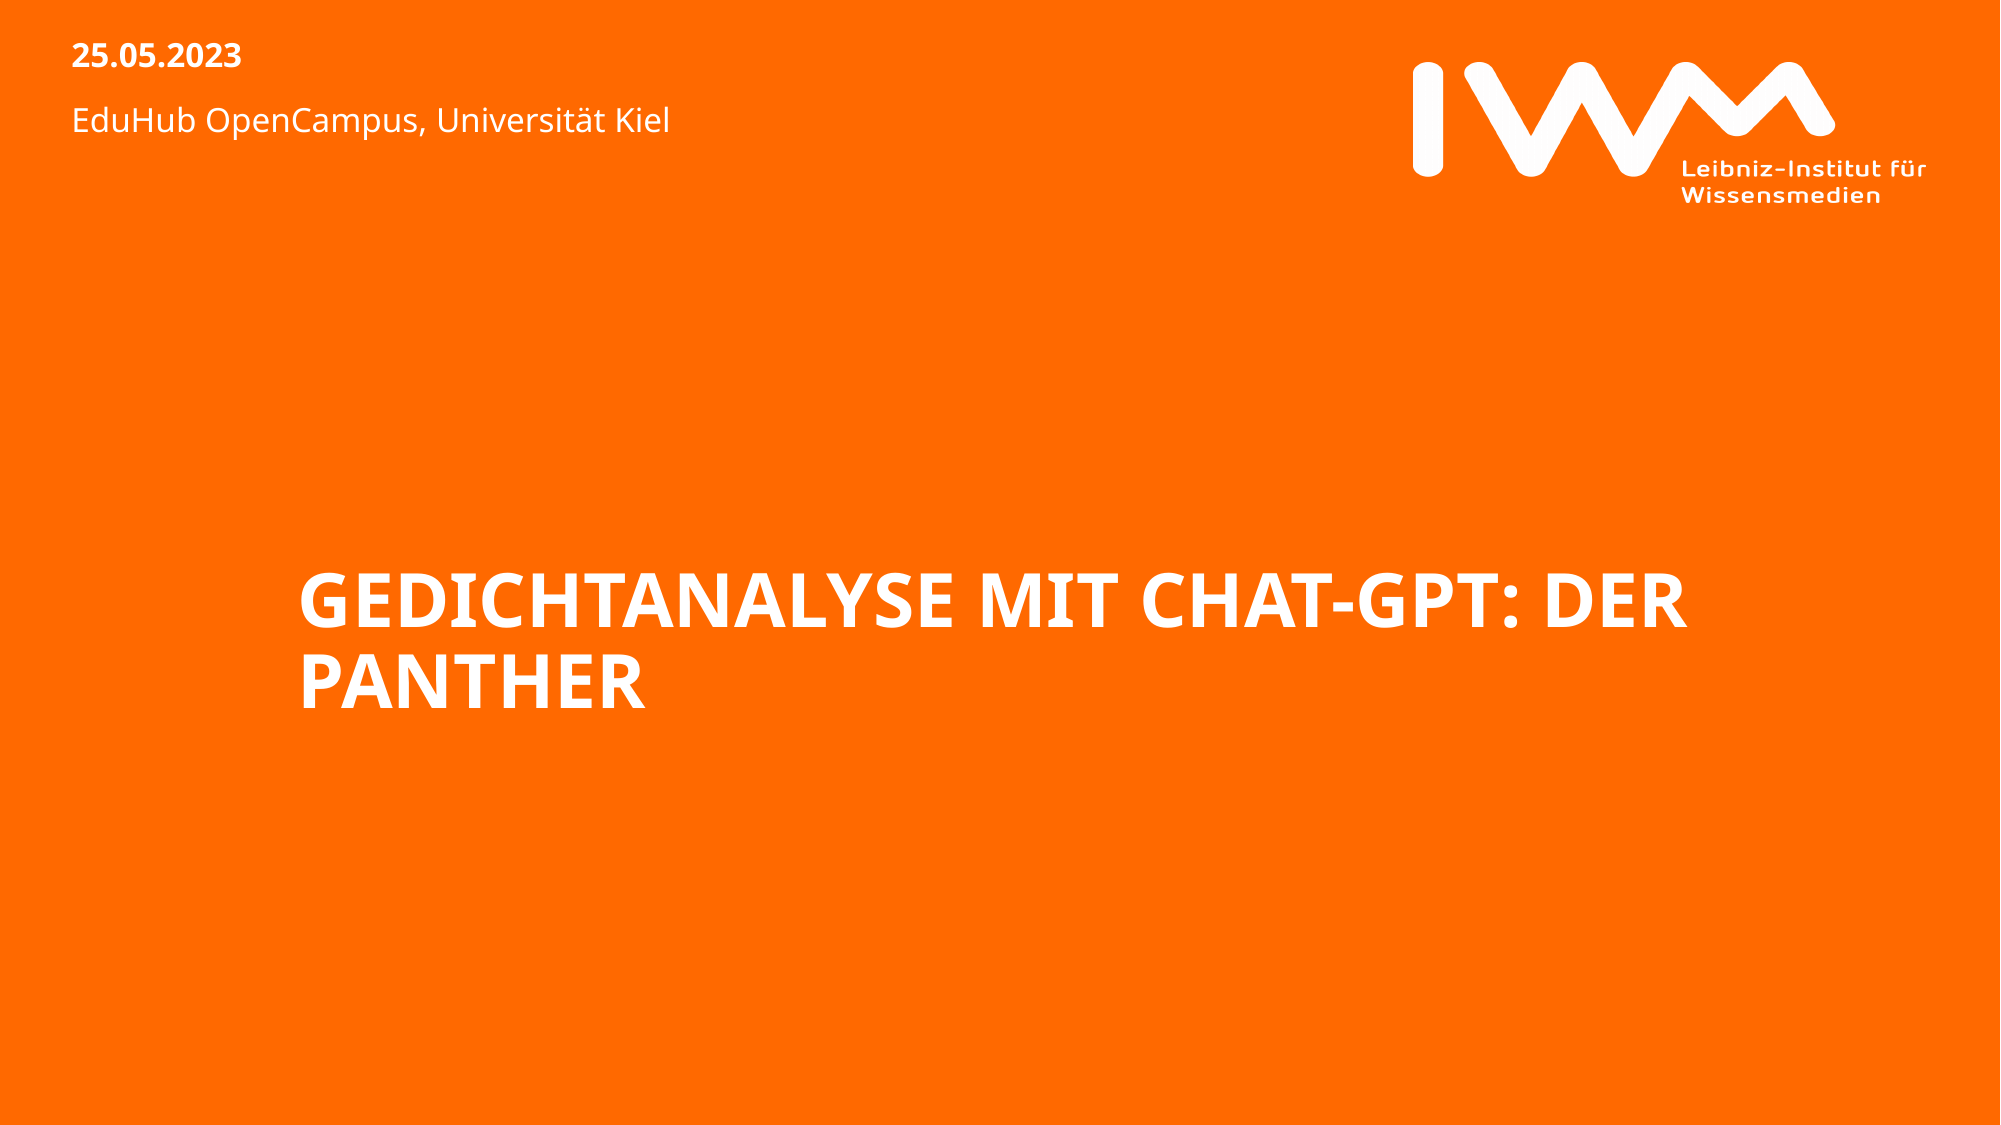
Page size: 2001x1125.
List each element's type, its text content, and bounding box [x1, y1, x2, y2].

picture [1413, 62, 1926, 203]
list EduHub OpenCampus, Universität Kiel [71, 95, 1222, 184]
title GedichtAnalyse mit Chat-gpt: Der Panther [282, 553, 1795, 725]
list 25.05.2023 [71, 29, 648, 95]
